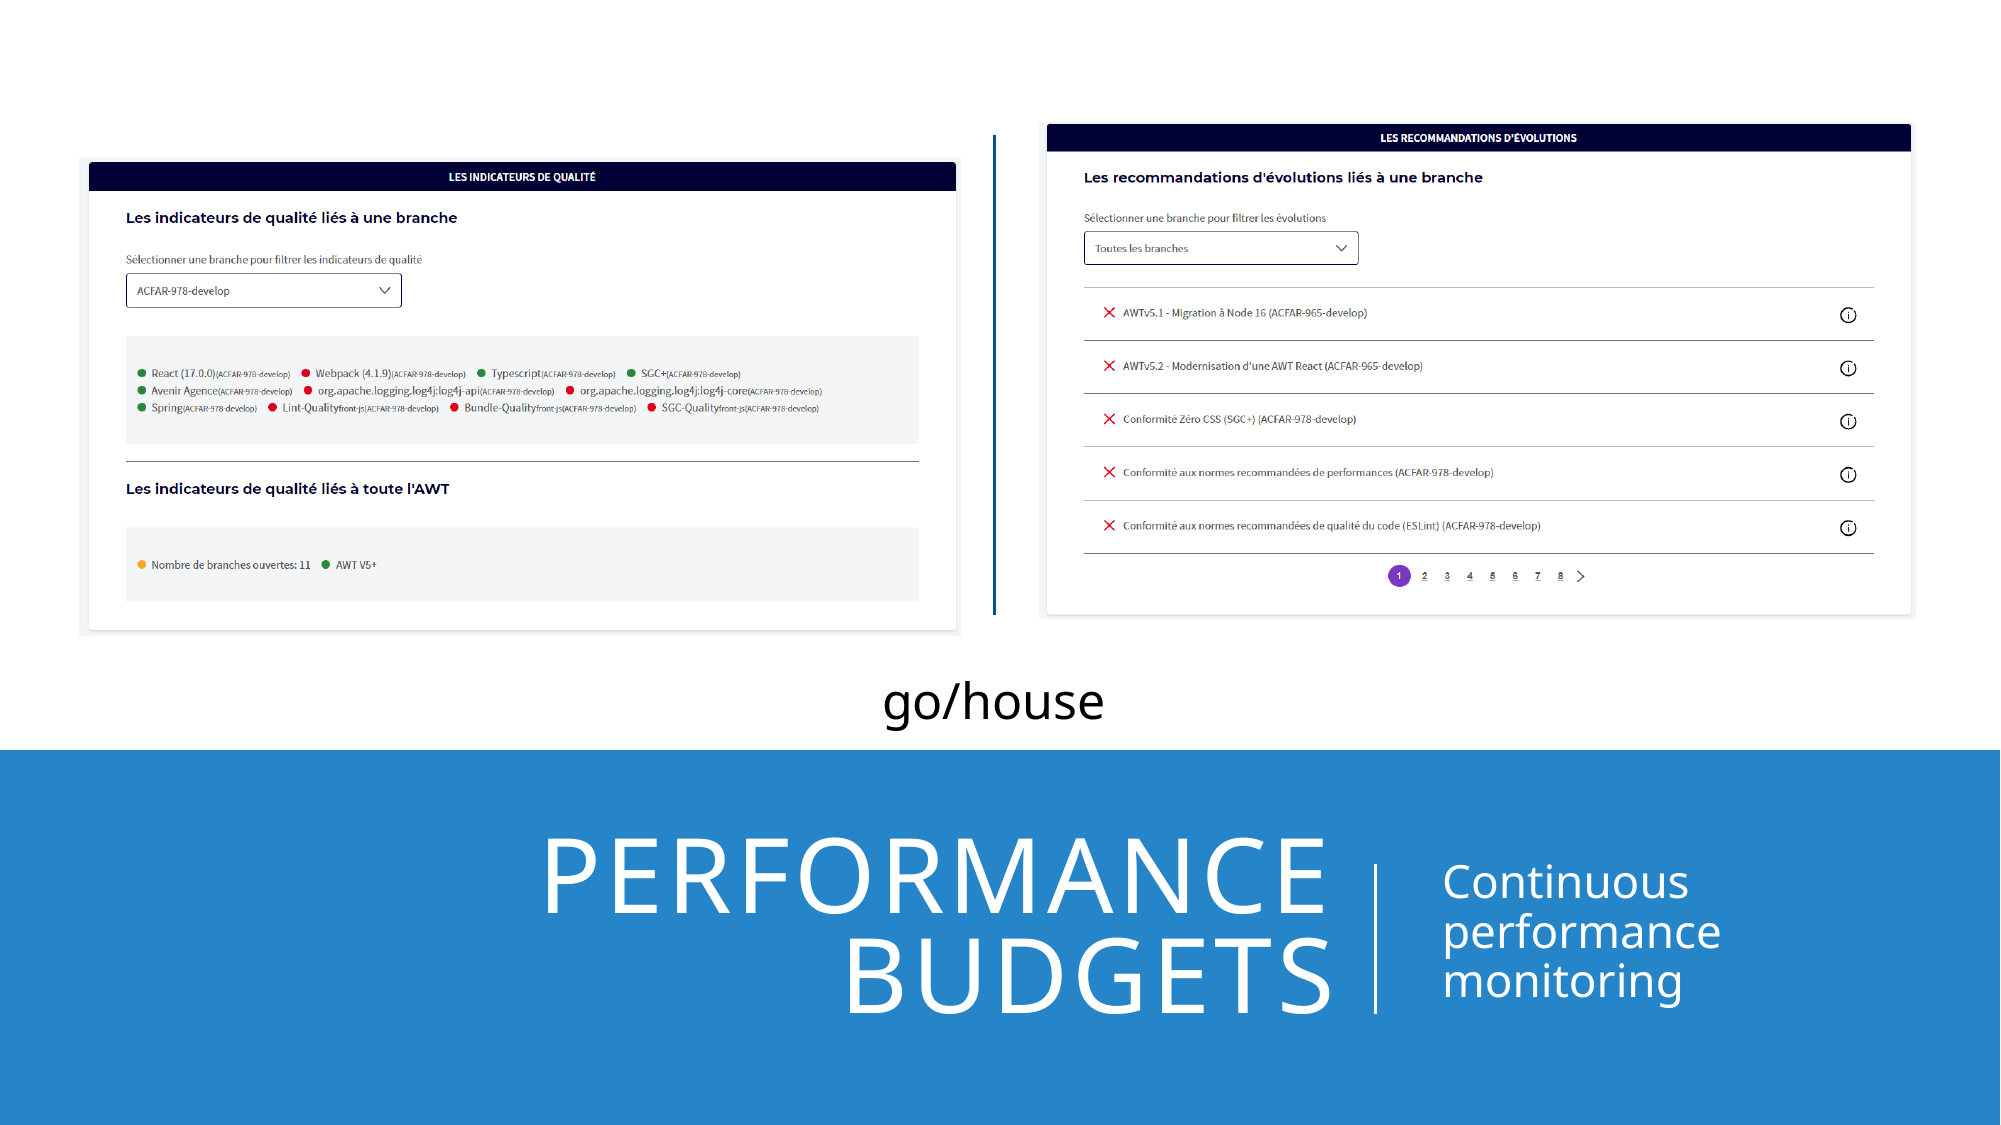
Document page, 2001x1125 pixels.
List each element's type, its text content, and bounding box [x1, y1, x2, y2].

text_box [0, 0, 2000, 751]
text_box Continuous performance monitoring [1412, 813, 1938, 1054]
text_box [0, 751, 2000, 1125]
picture [79, 157, 961, 639]
title Performance budgets [75, 813, 1350, 1054]
text_box go/house [867, 661, 1121, 737]
picture [1039, 122, 1917, 628]
